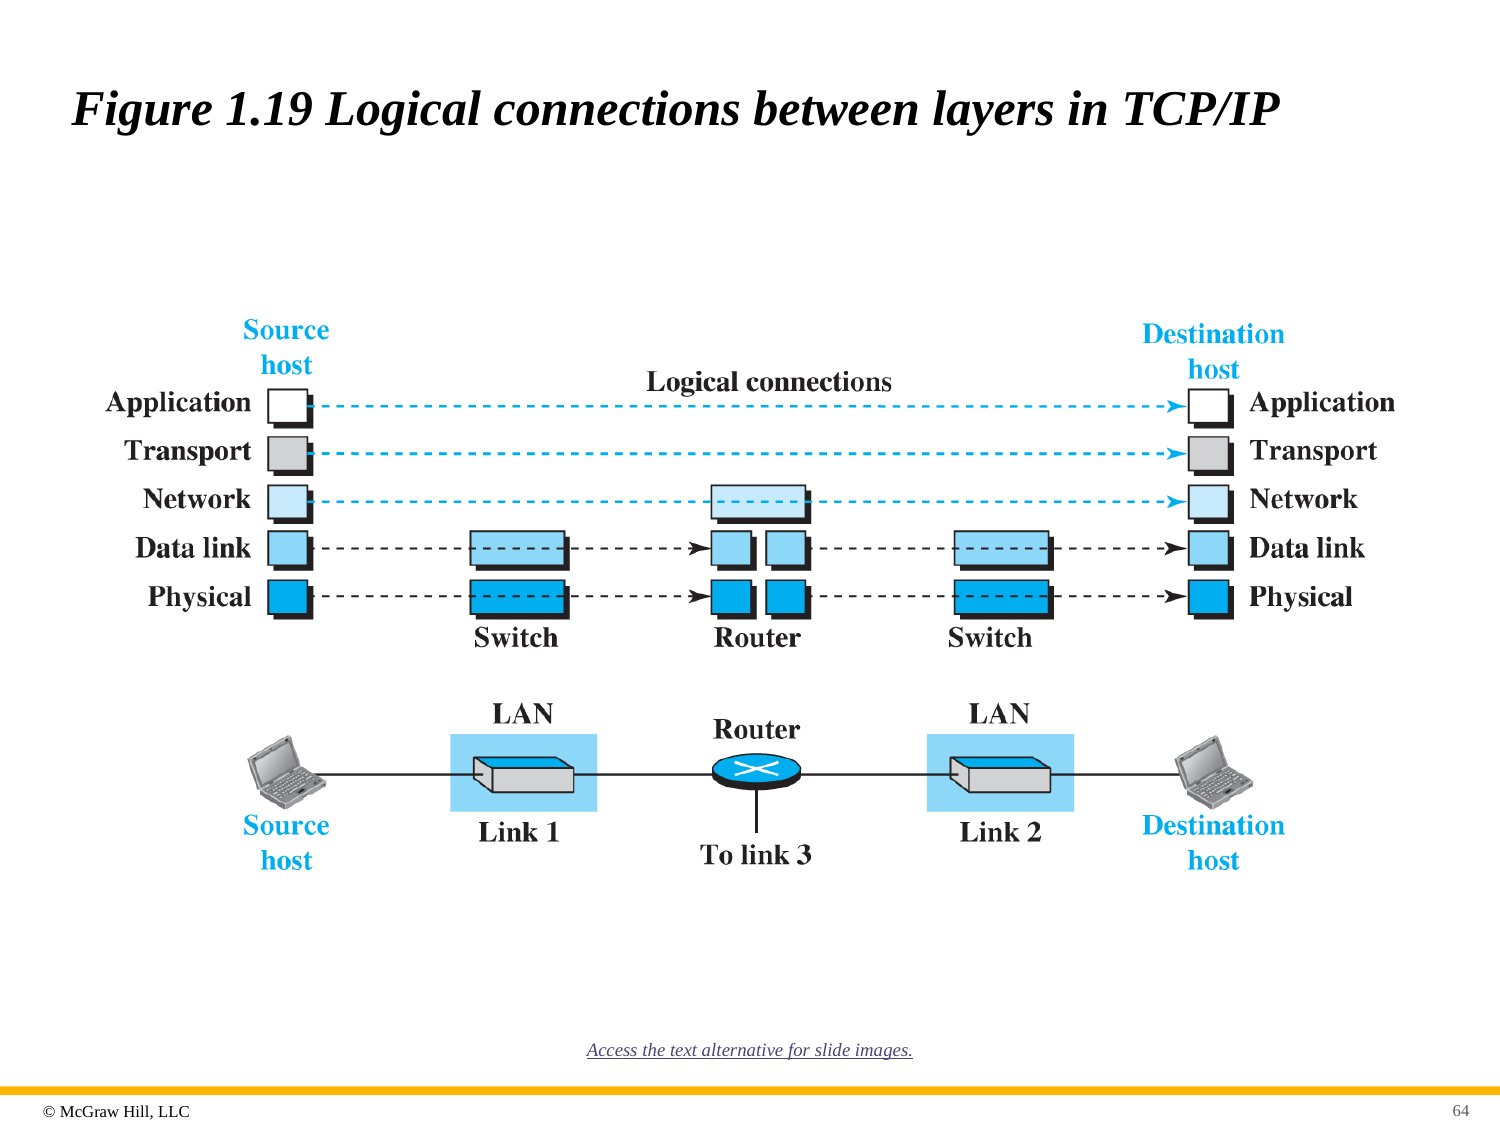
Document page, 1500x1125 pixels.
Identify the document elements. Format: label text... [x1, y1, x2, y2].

slide_number 64 [1418, 1096, 1477, 1123]
picture [105, 314, 1395, 881]
title Figure 1.19 Logical connections between layers in TCP/IP [56, 50, 1444, 162]
list Access the text alternative for slide images. [525, 1033, 975, 1066]
